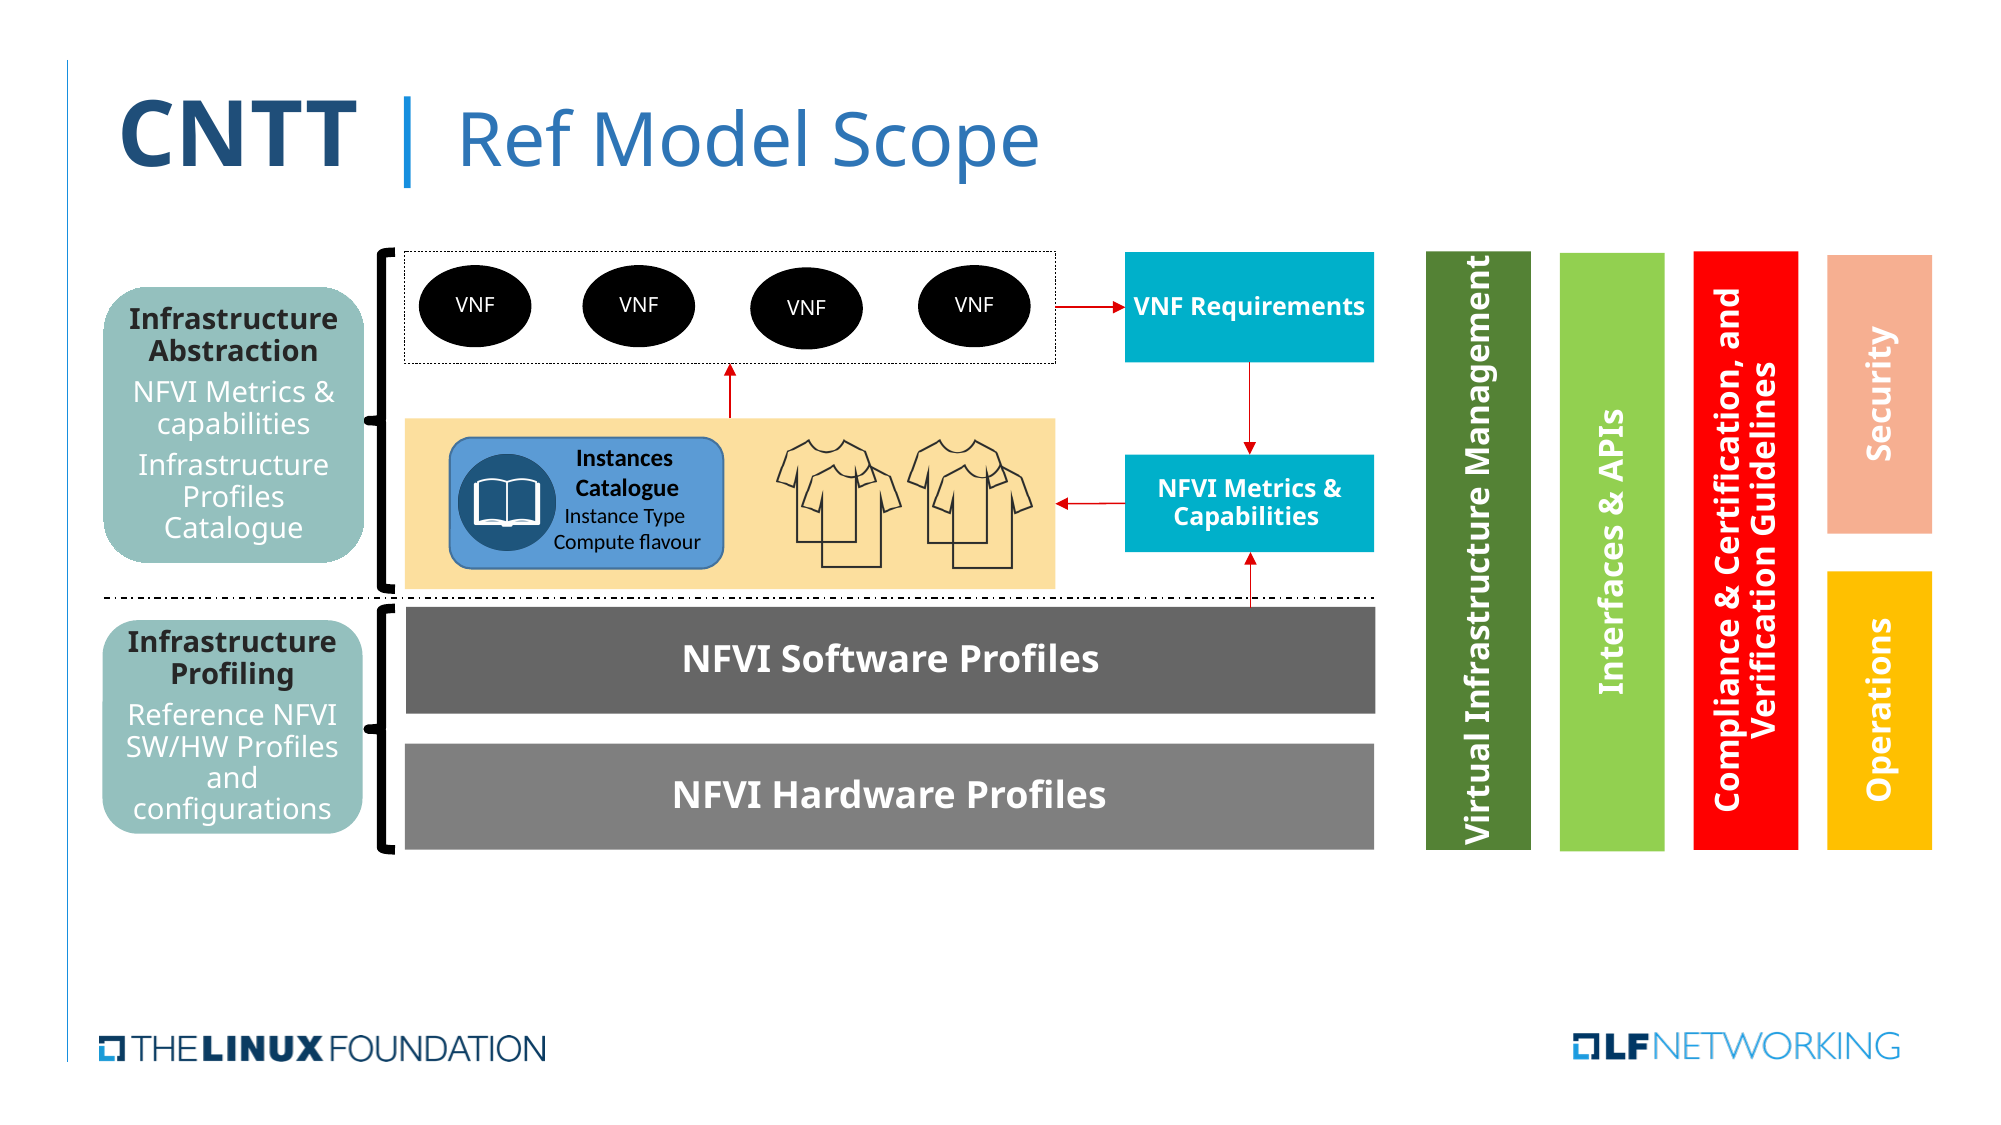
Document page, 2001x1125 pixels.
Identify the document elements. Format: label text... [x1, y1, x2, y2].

text_box Compliance & Certification, and Verification Guidelines [1693, 251, 1799, 850]
text_box VNF [918, 265, 1031, 348]
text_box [449, 434, 724, 569]
text_box NFVI Hardware Profiles [404, 743, 1375, 850]
text_box Virtual Infrastructure Management [1426, 251, 1531, 850]
text_box VNF [750, 267, 863, 350]
picture [1572, 1031, 1901, 1062]
text_box Operations [1827, 571, 1933, 850]
picture [769, 434, 1039, 573]
text_box [368, 608, 395, 850]
text_box Infrastructure Abstraction NFVI Metrics & capabilities Infrastructure Profiles Catalogue [103, 287, 364, 563]
text_box Security [1827, 255, 1933, 534]
text_box Interfaces & APIs [1559, 252, 1665, 852]
text_box [368, 252, 395, 590]
text_box VNF [418, 265, 532, 348]
text_box [404, 418, 1056, 590]
title CNTT | Ref Model Scope [102, 59, 1897, 214]
text_box [404, 251, 1056, 364]
text_box VNF Requirements [1125, 252, 1375, 363]
text_box VNF [582, 265, 696, 348]
text_box NFVI Metrics & Capabilities [1125, 454, 1375, 553]
text_box NFVI Software Profiles [406, 606, 1376, 714]
picture [99, 1035, 545, 1062]
text_box Infrastructure Profiling Reference NFVI SW/HW Profiles and configurations [102, 620, 363, 834]
